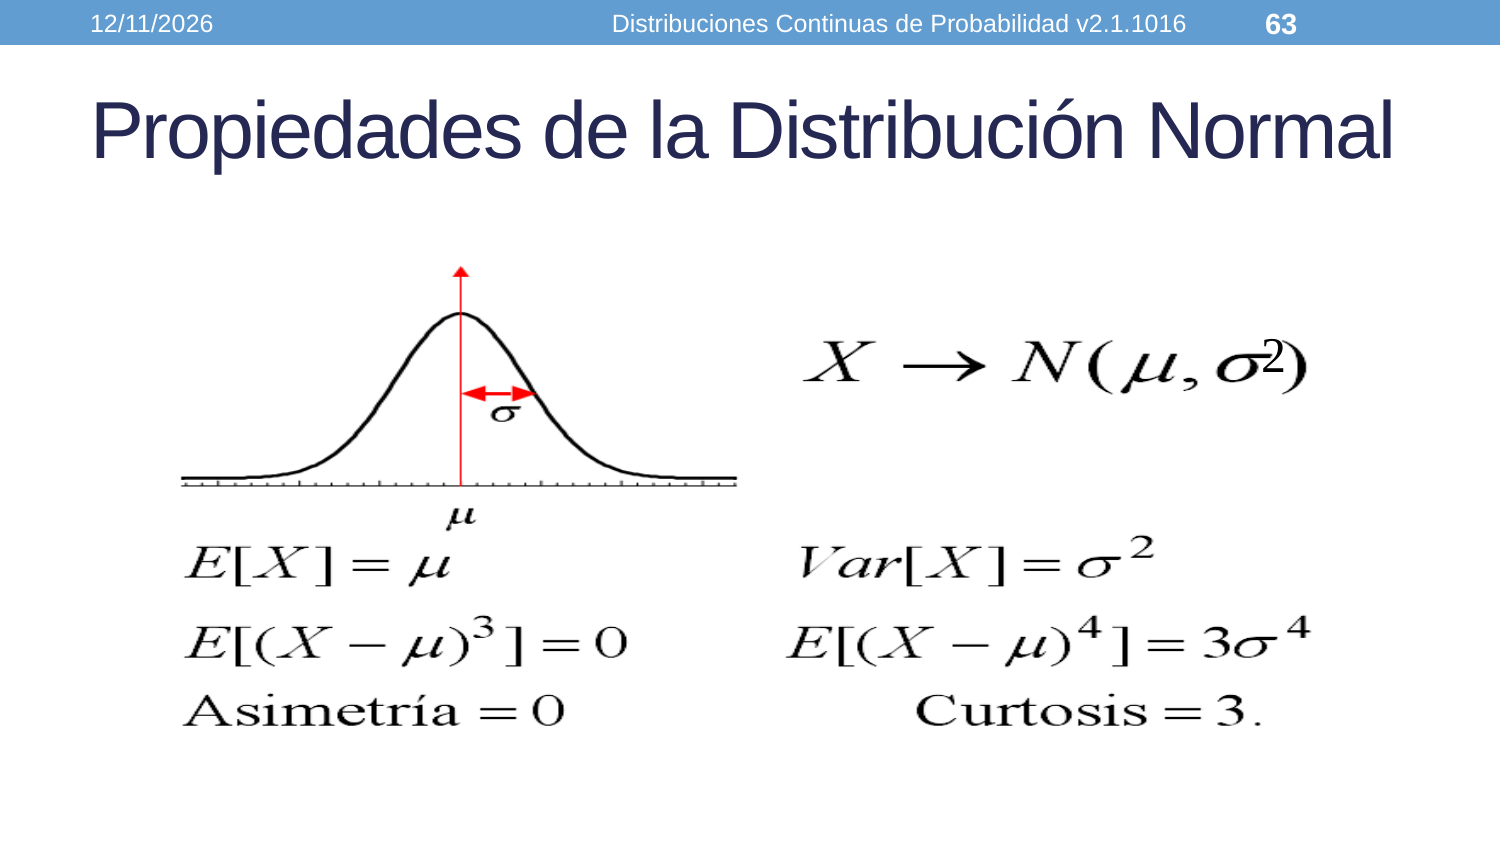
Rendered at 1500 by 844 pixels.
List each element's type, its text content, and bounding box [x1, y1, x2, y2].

slide_number 63 [1250, 2, 1425, 43]
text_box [99, 244, 1376, 752]
footer Distribuciones Continuas de Probabilidad v2.1.1016 [562, 2, 1238, 43]
title Propiedades de la Distribución Normal [75, 65, 1425, 188]
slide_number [75, 2, 550, 43]
